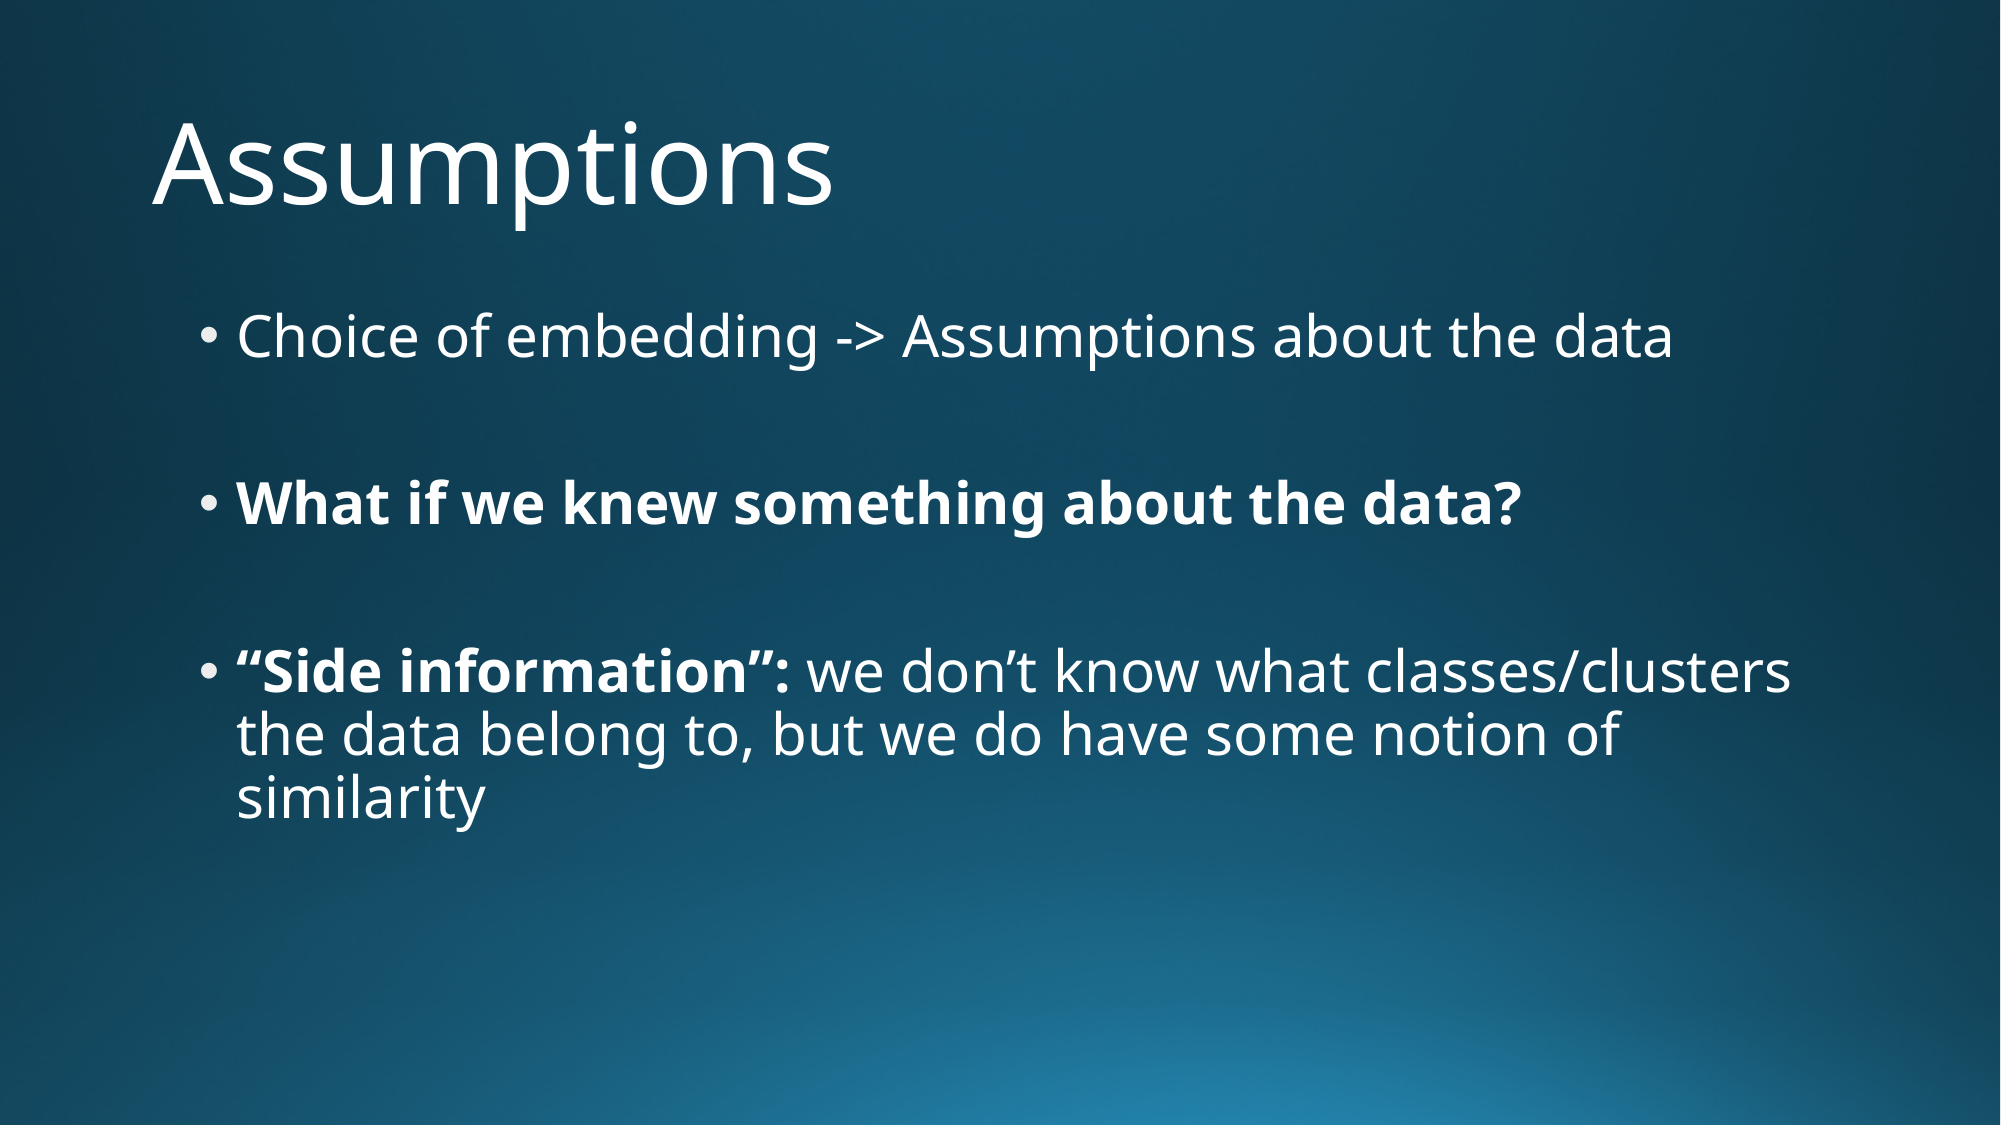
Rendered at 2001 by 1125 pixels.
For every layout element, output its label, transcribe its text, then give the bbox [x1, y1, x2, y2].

picture [0, 0, 2001, 1125]
title Assumptions [137, 59, 1863, 278]
list Choice of embedding -> Assumptions about the data What if we knew something about the data? “Side information”: we don’t know what classes/clusters the data belong to, but we do have some notion of similarity [183, 299, 1863, 1014]
